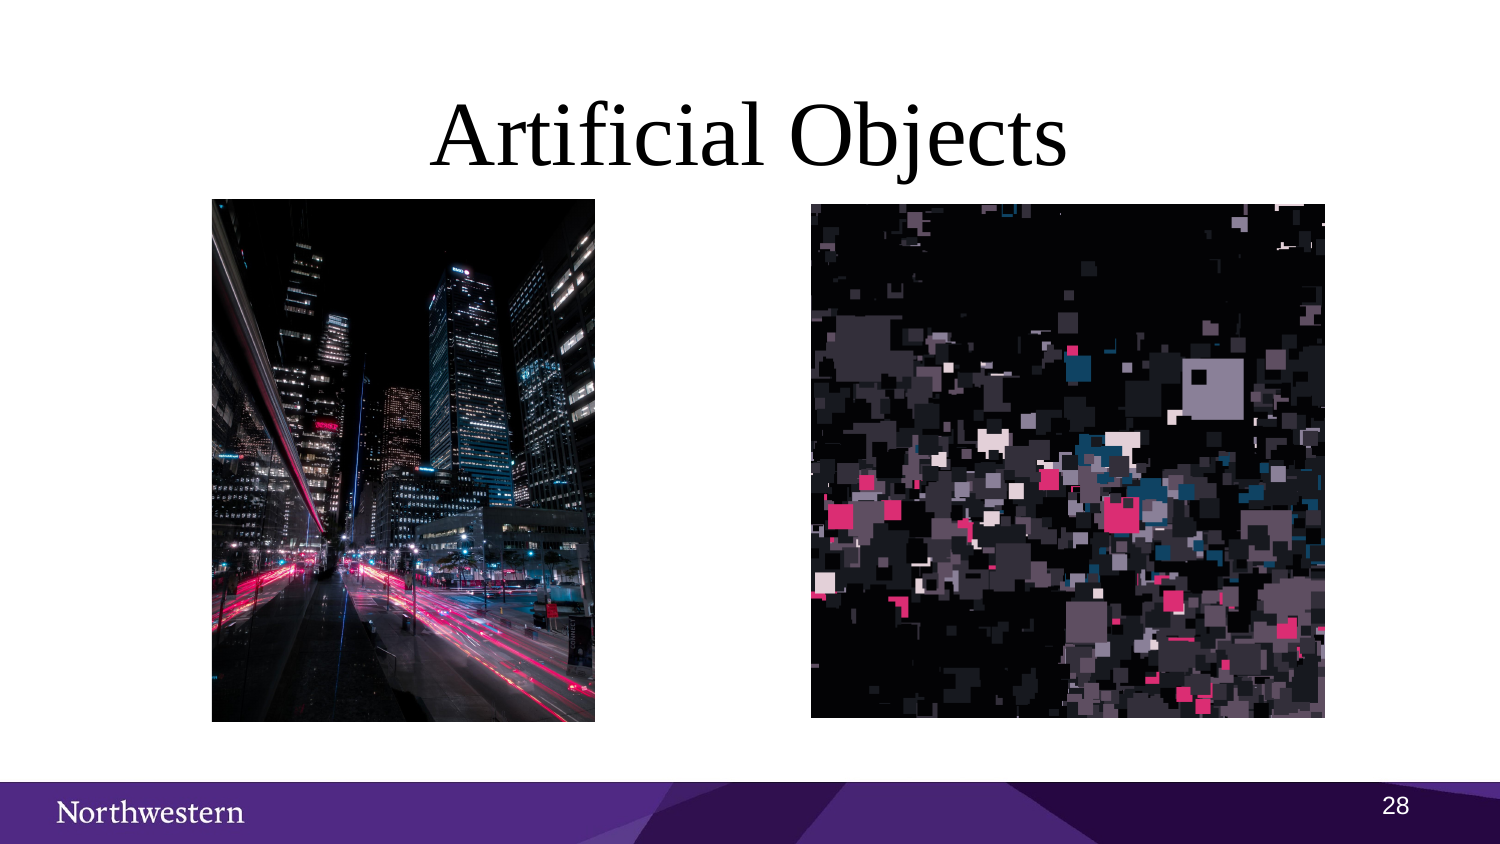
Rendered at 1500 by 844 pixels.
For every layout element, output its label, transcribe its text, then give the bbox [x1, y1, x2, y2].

title Artificial Objects [112, 38, 1388, 219]
picture [0, 0, 1500, 844]
slide_number ‹#› [1074, 782, 1425, 827]
